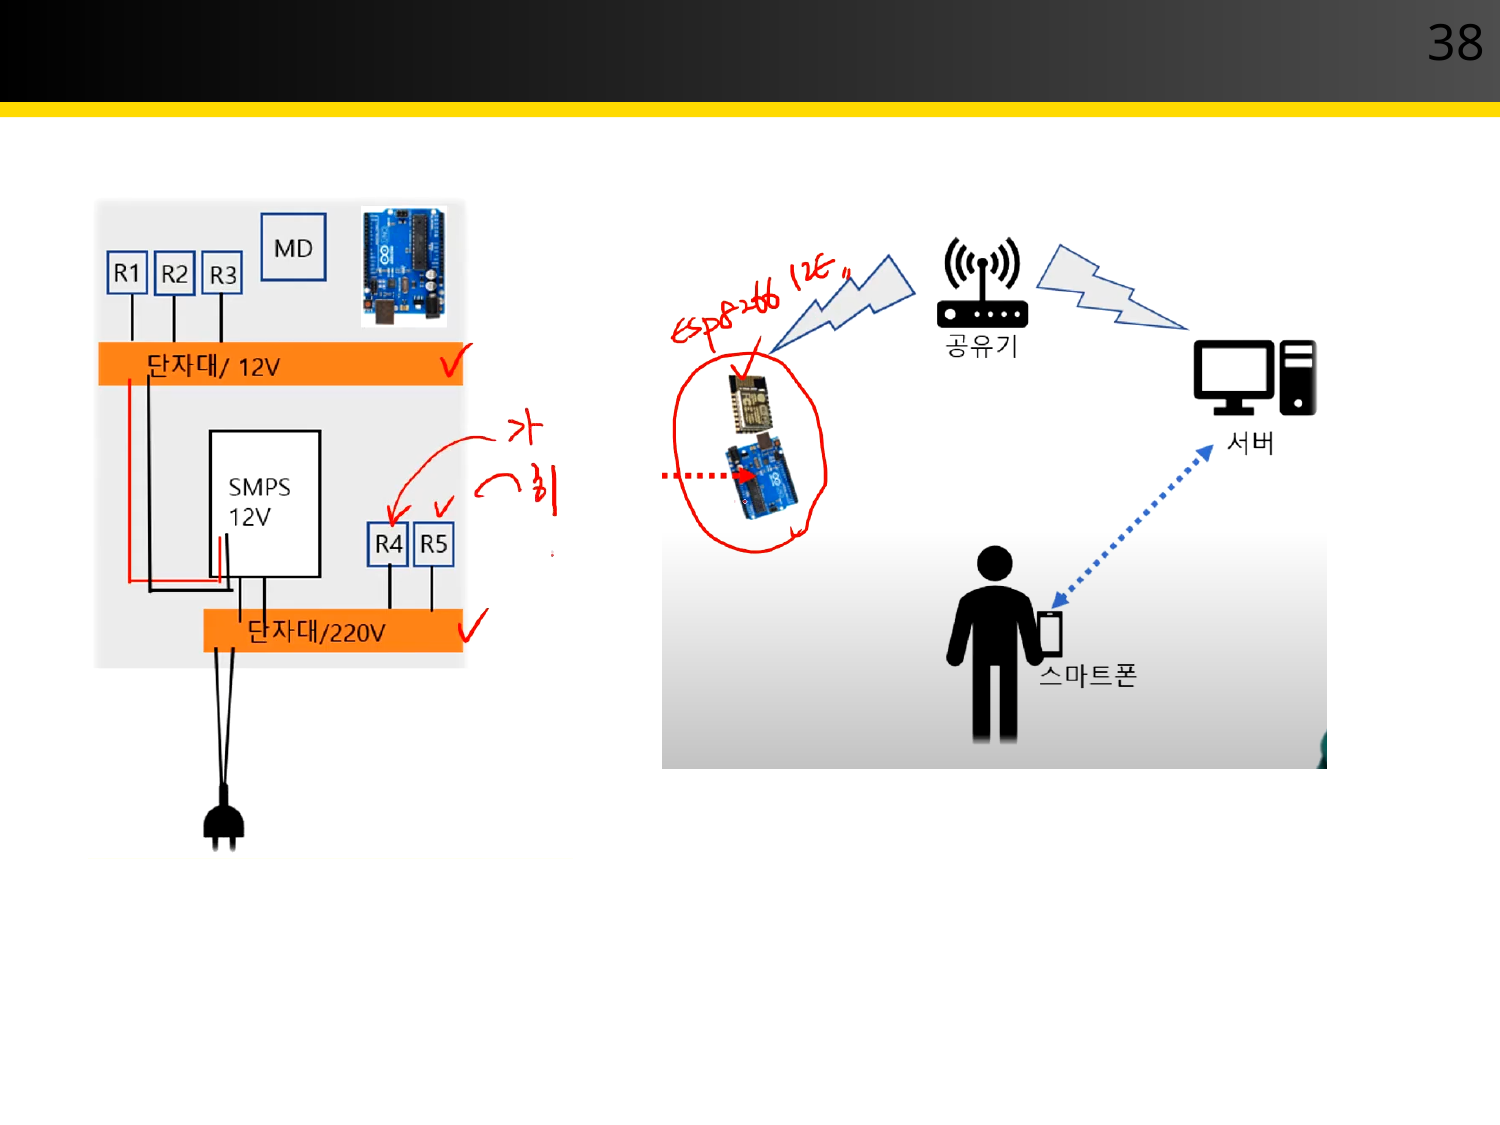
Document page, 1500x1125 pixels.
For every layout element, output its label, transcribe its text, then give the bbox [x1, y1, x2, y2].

slide_number 38 [1356, 0, 1500, 87]
picture [88, 185, 574, 860]
picture [662, 185, 1328, 769]
text_box 발아기 제작 과정 [0, 9, 1326, 91]
